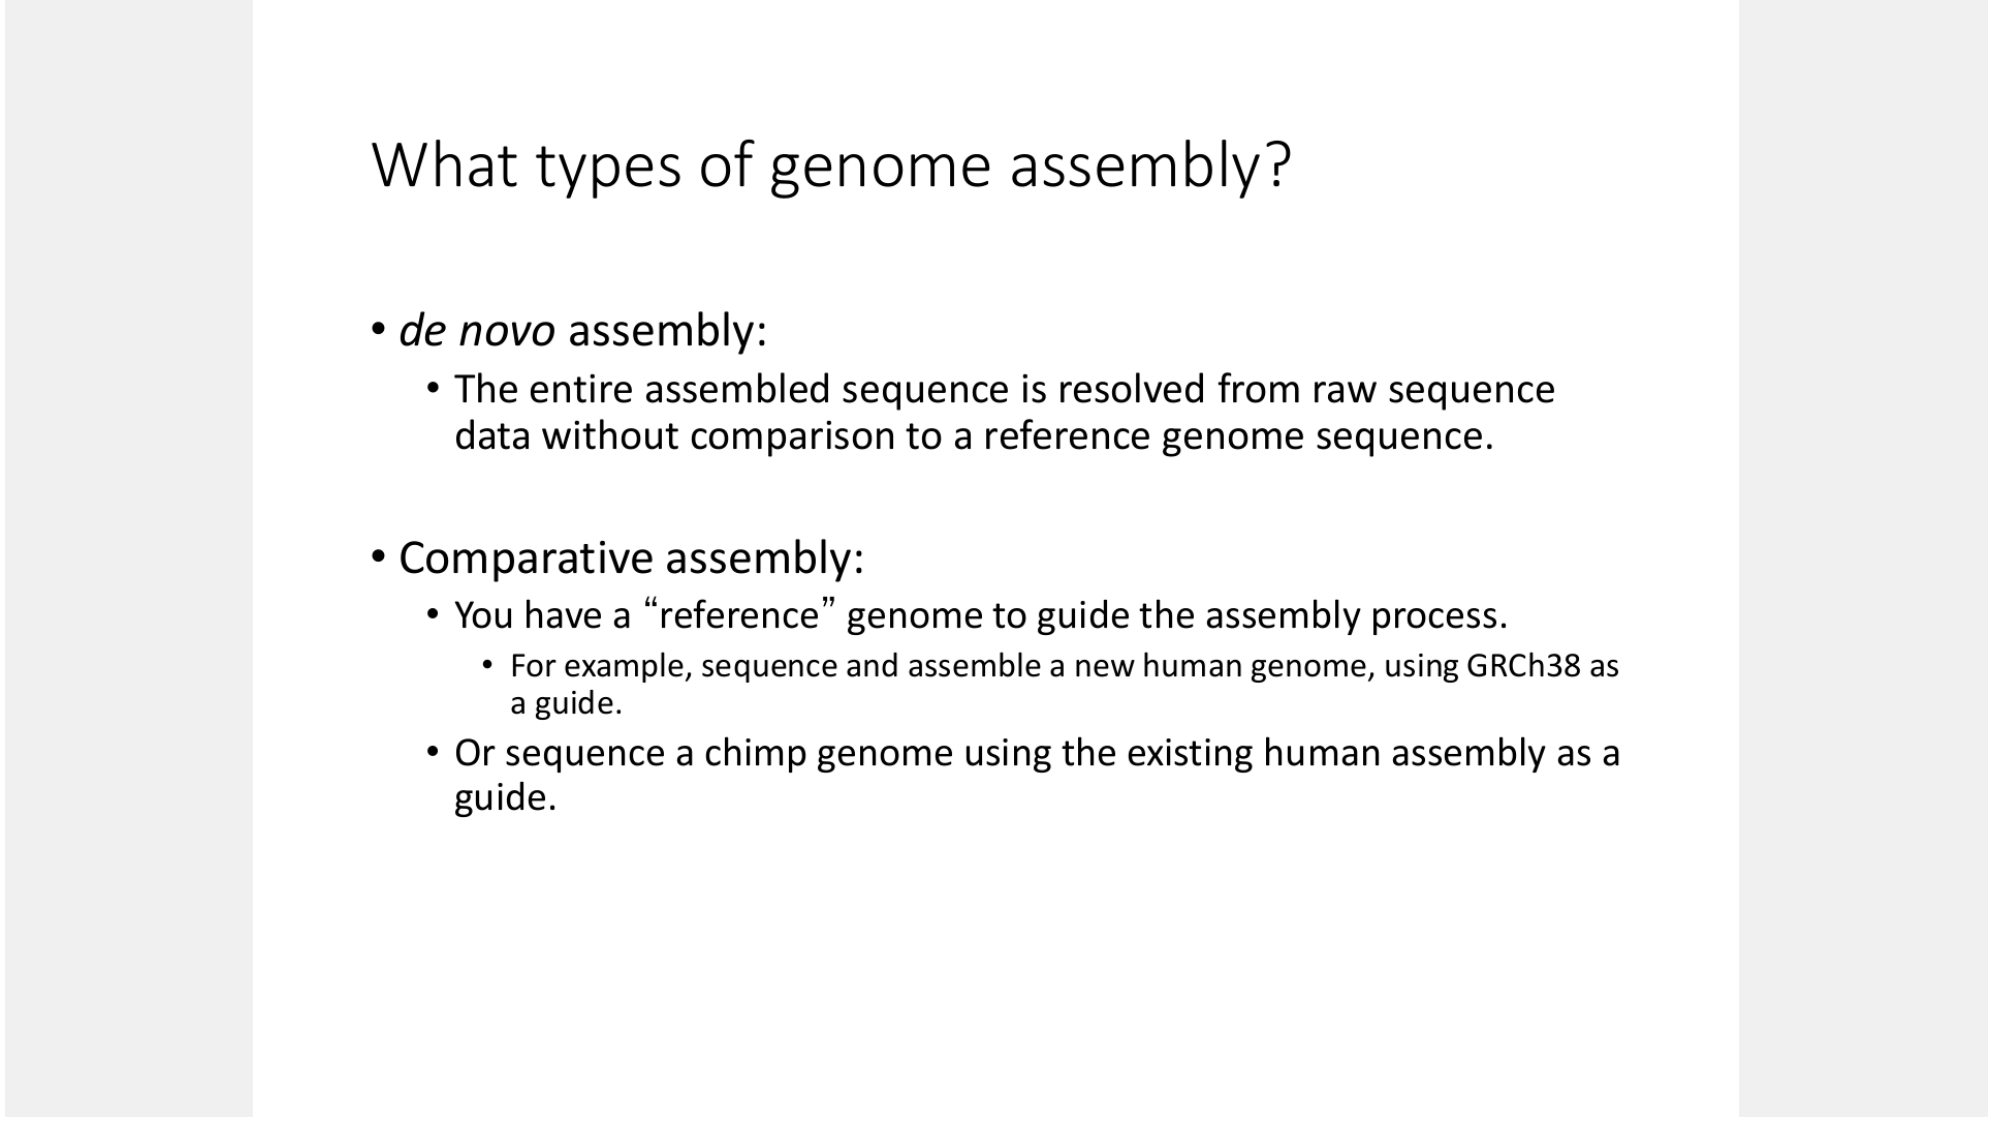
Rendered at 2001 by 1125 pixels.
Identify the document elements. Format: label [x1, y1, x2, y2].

list [5, 0, 1988, 1117]
